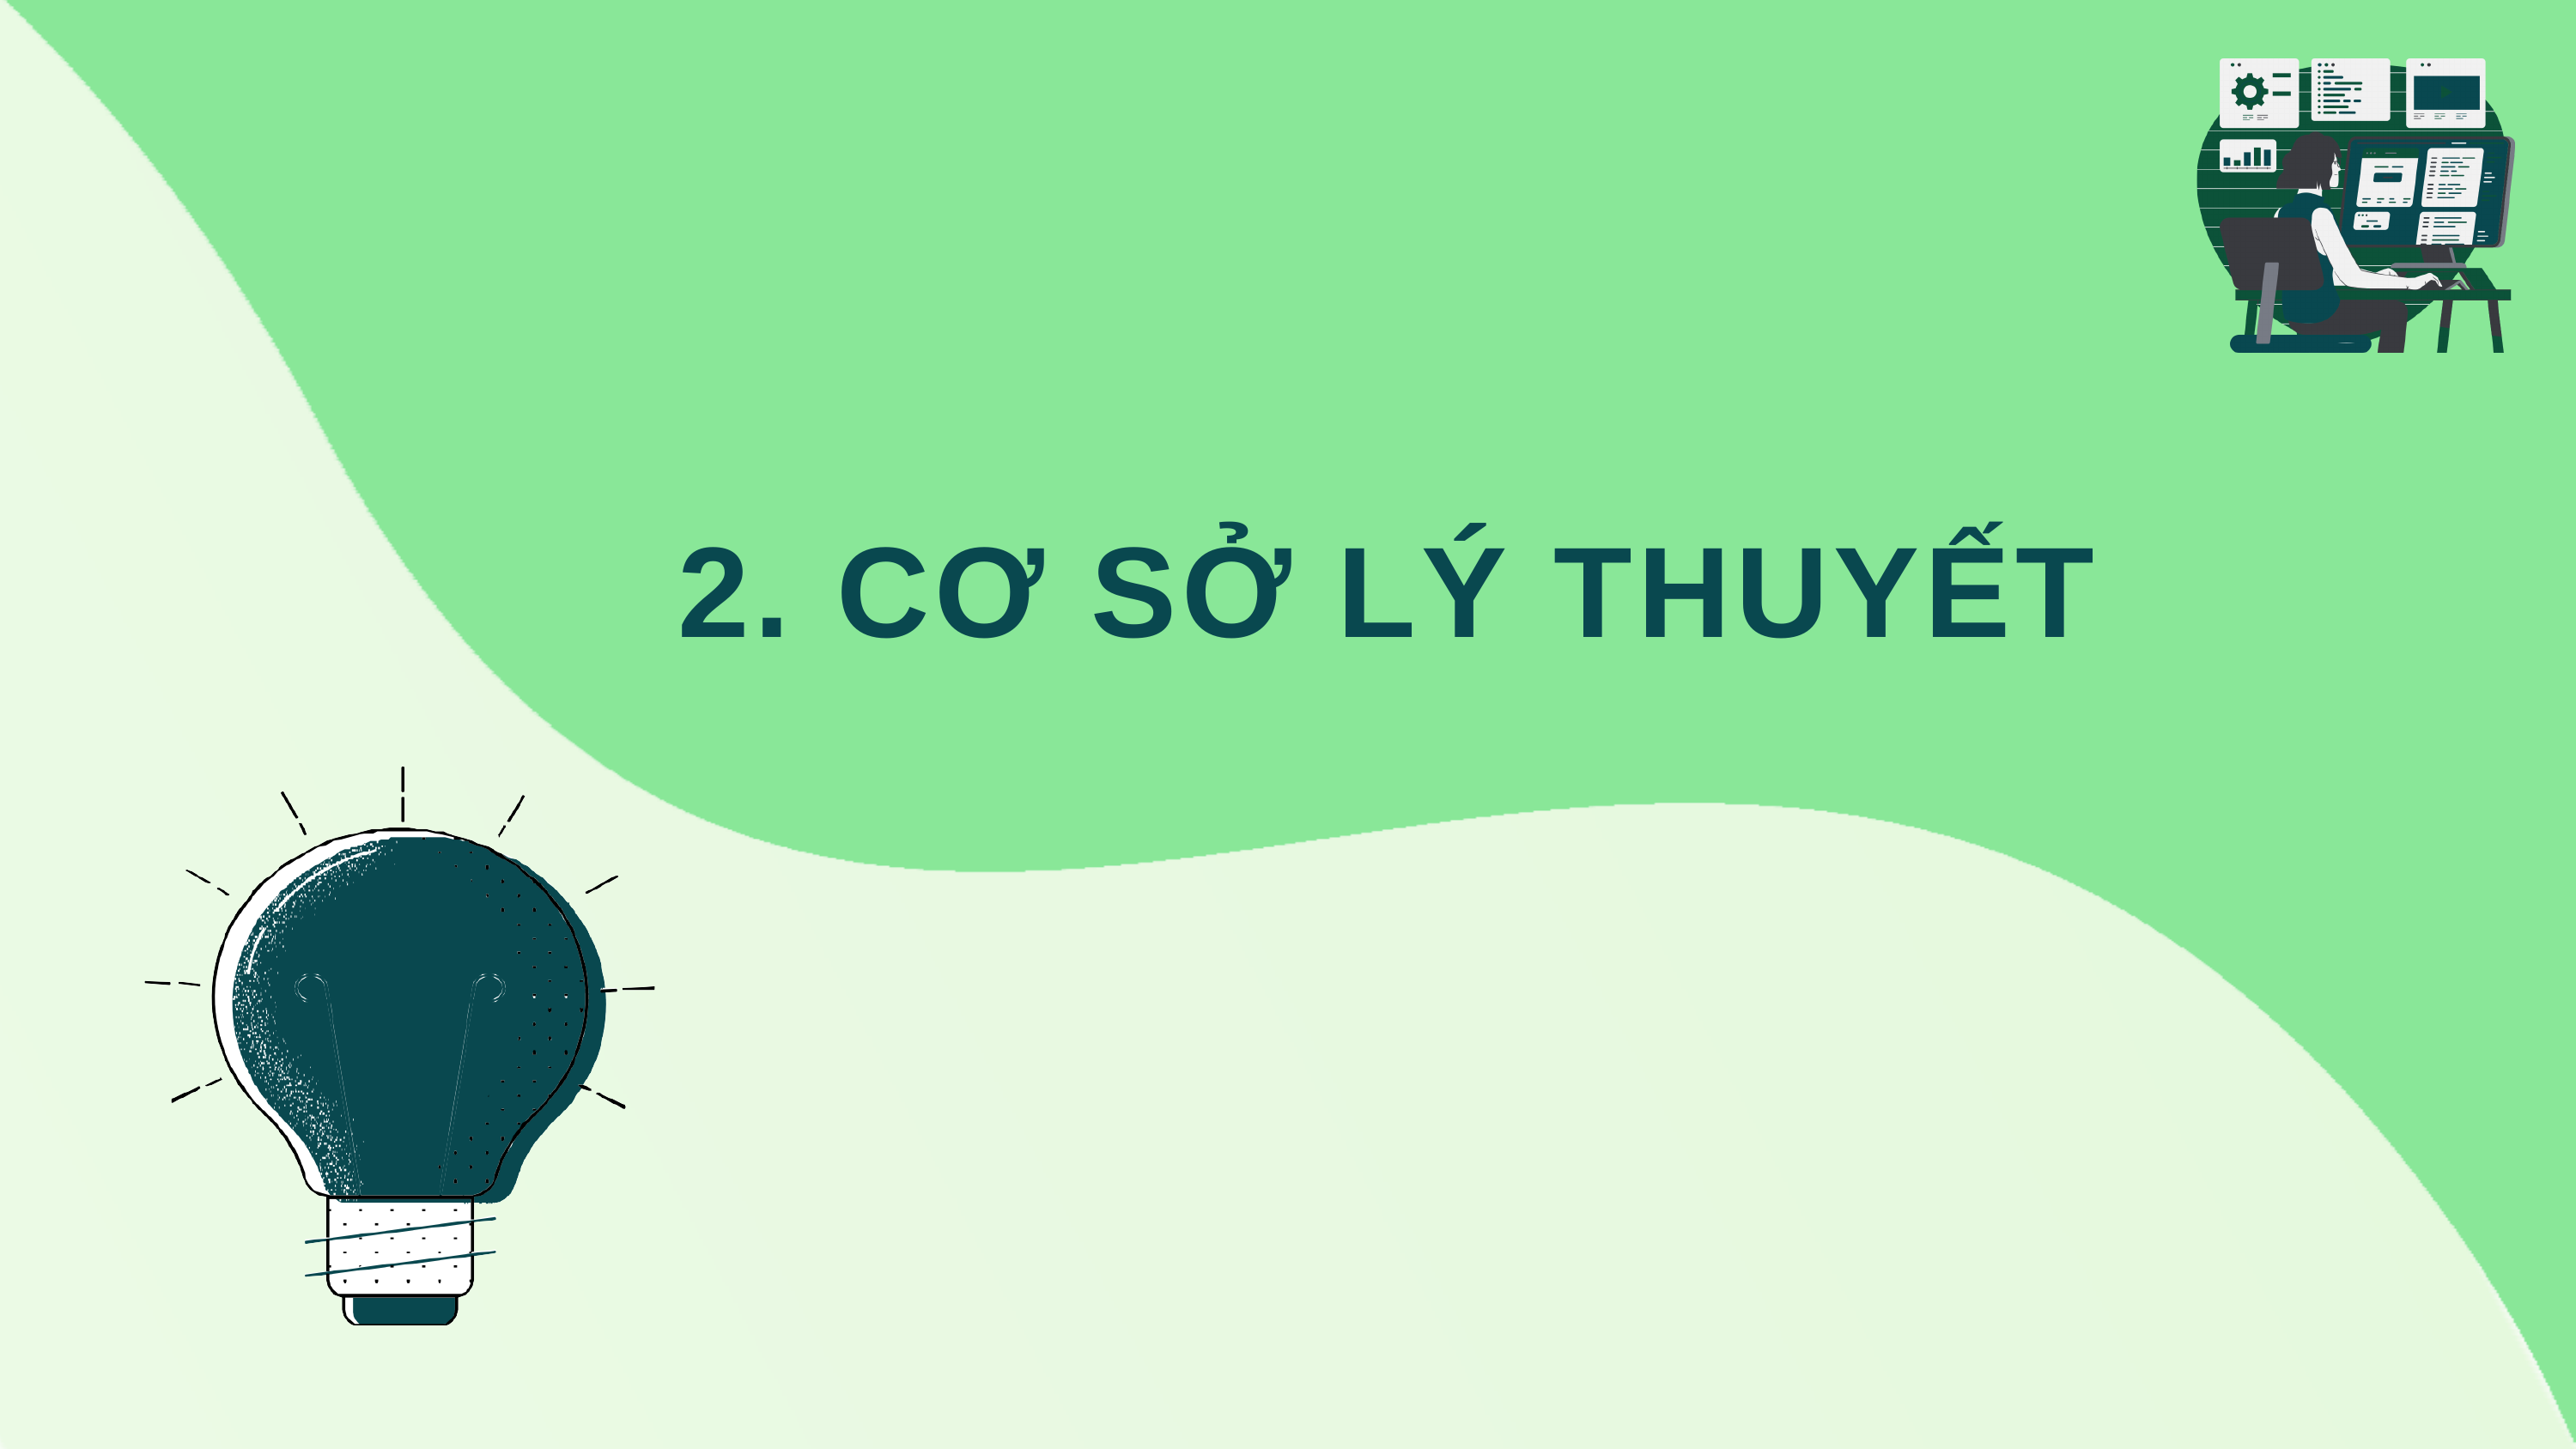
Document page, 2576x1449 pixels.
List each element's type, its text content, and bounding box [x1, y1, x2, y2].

text_box [0, 0, 2576, 1449]
text_box [144, 767, 655, 1325]
text_box [2196, 58, 2515, 353]
title 2. CƠ SỞ LÝ THUYẾT [676, 520, 2222, 772]
